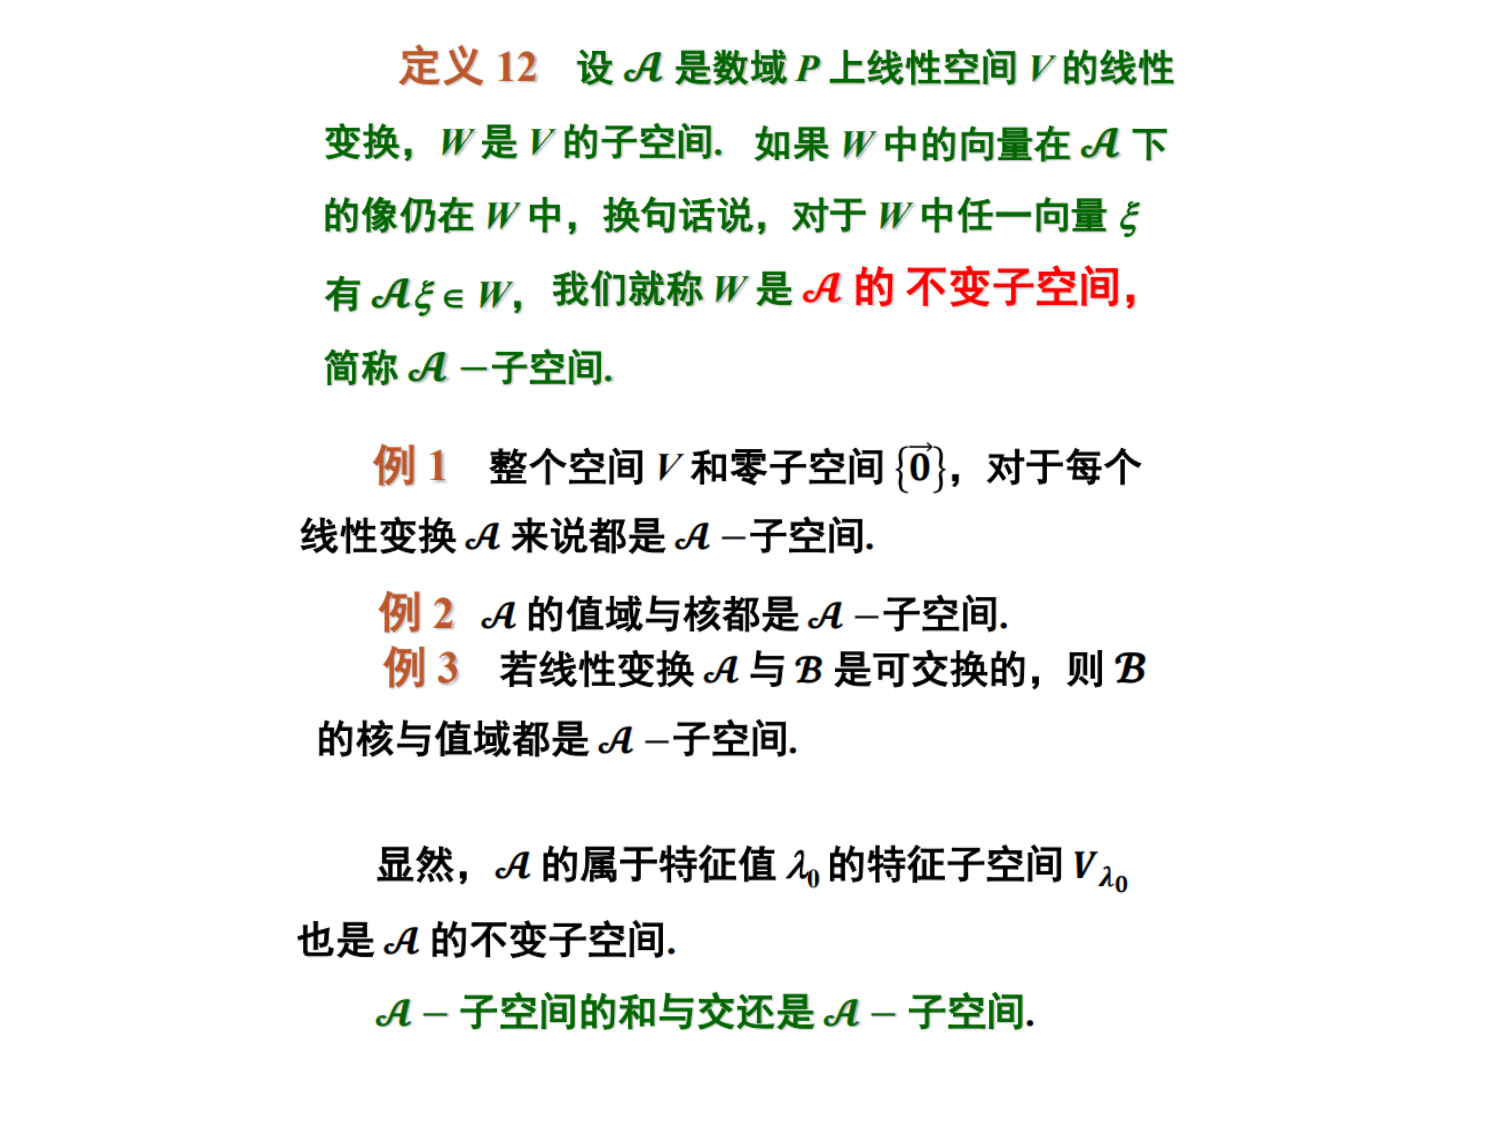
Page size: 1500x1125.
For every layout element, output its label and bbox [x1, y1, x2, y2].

picture [322, 42, 1178, 392]
picture [294, 834, 1140, 1035]
picture [294, 440, 1149, 768]
